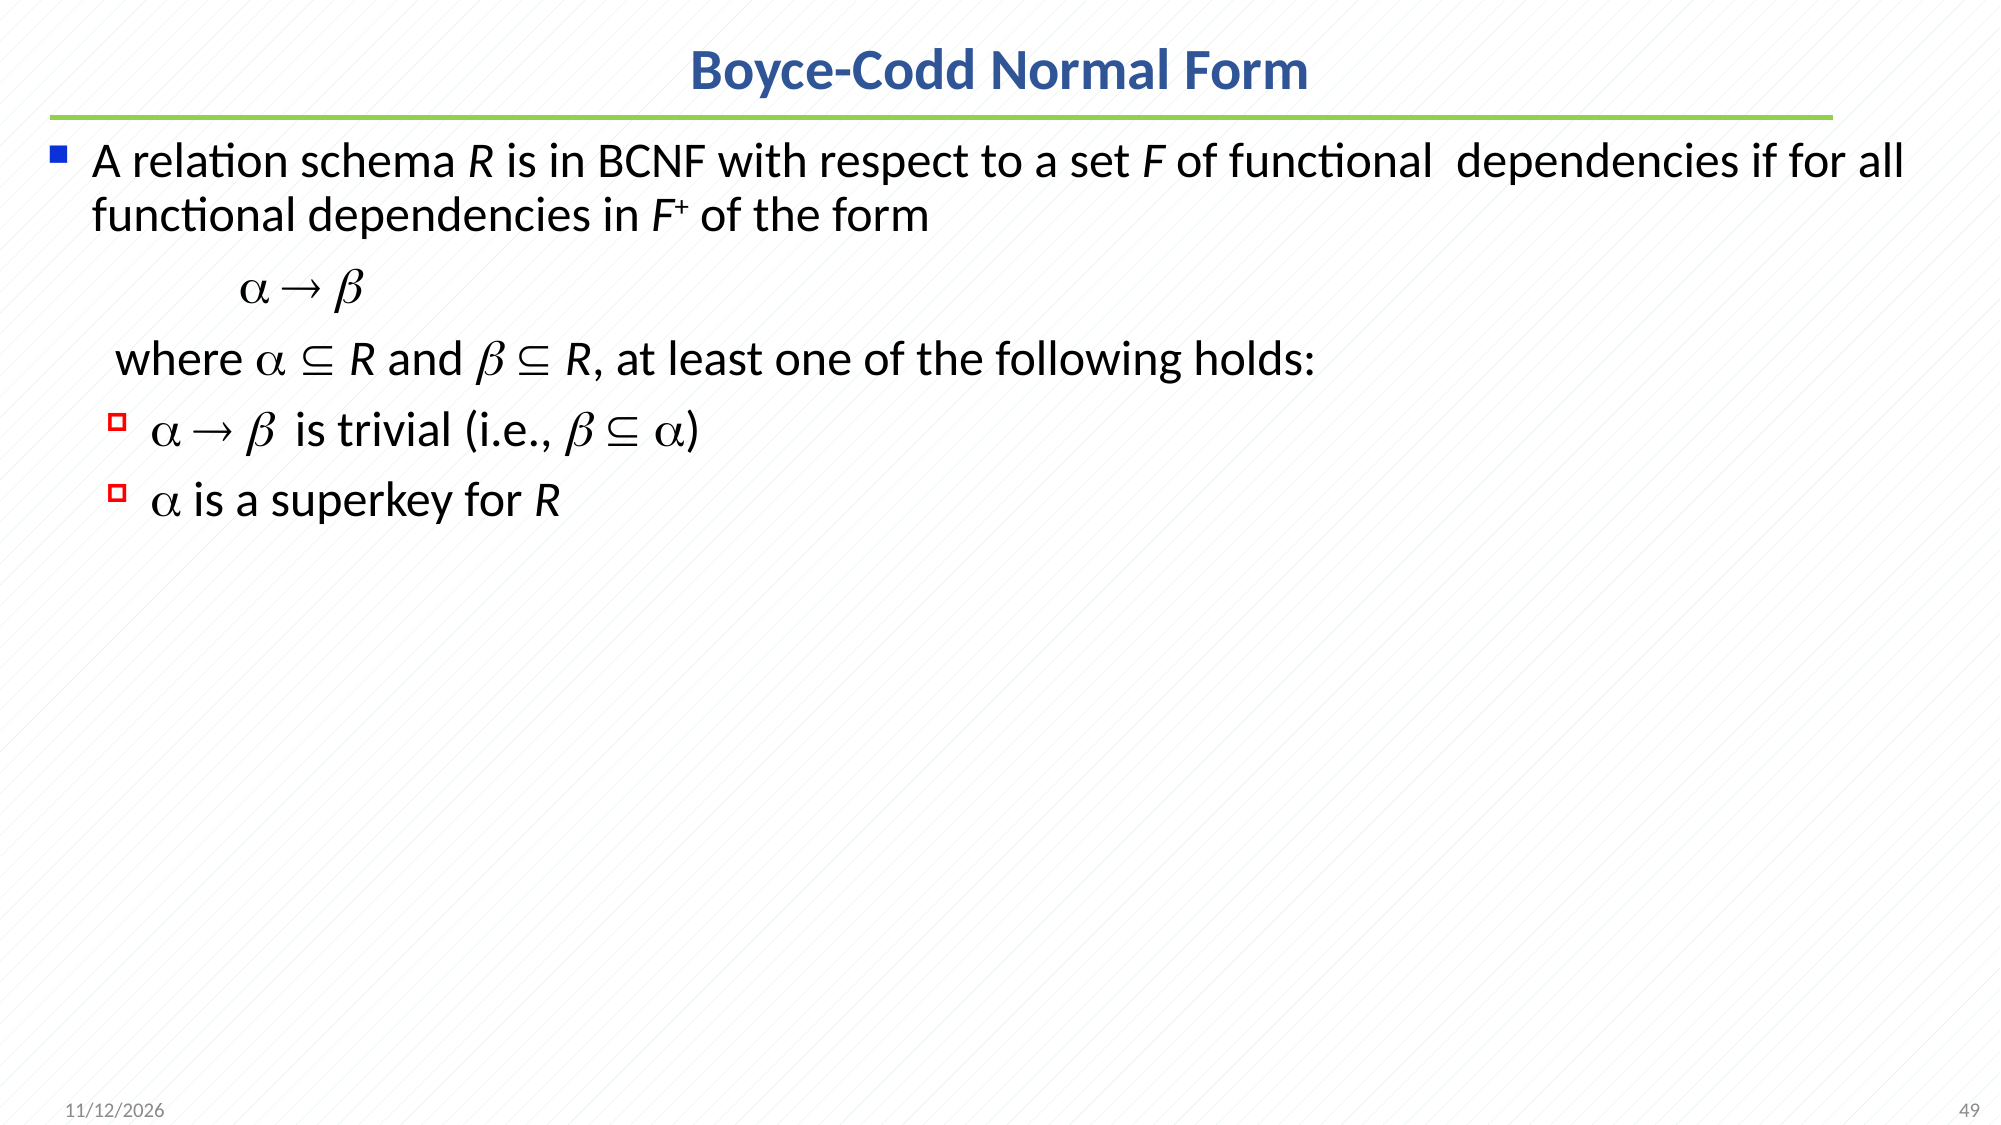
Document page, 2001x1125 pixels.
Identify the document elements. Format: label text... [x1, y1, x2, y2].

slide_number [49, 1079, 500, 1125]
slide_number 49 [1545, 1079, 1996, 1125]
list A relation schema R is in BCNF with respect to a set F of functional dependencies if for all functional dependencies in F+ of the form    where   R and   R, at least one of the following holds:    is trivial (i.e.,   )  is a superkey for R [32, 126, 1974, 1081]
title Boyce-Codd Normal Form [50, 13, 1949, 126]
